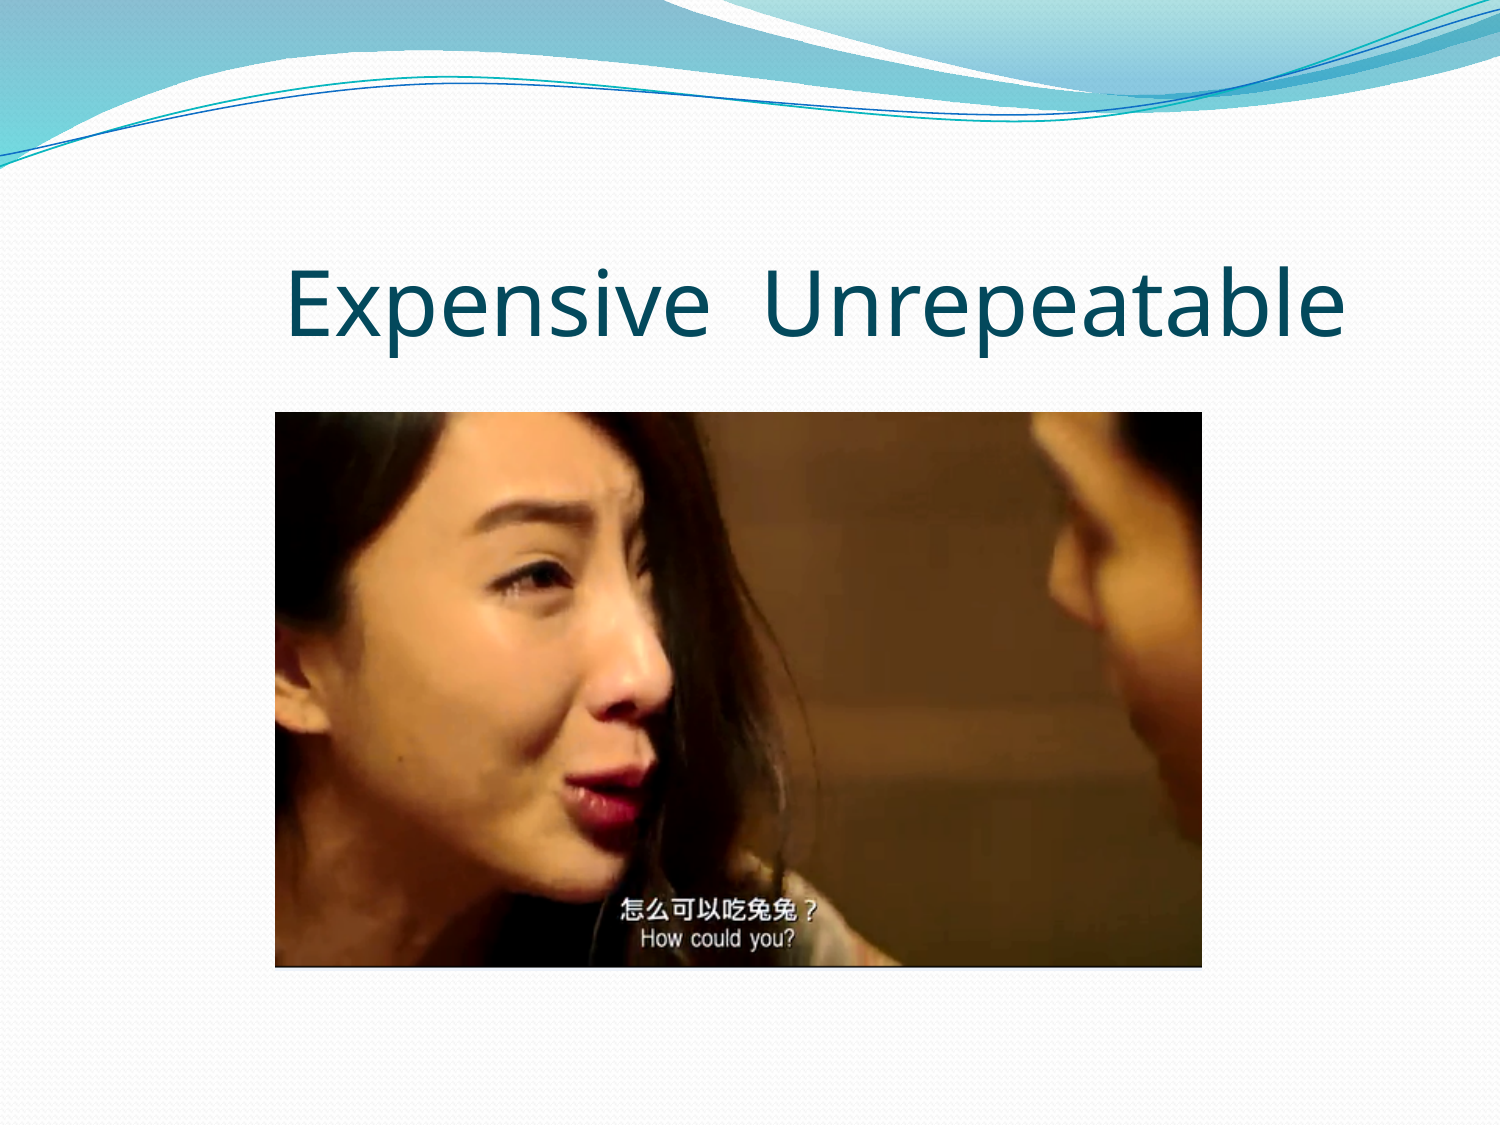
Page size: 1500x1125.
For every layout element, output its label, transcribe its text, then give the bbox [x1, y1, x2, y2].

text_box Expensive Unrepeatable [268, 237, 1365, 363]
picture [274, 412, 1202, 971]
